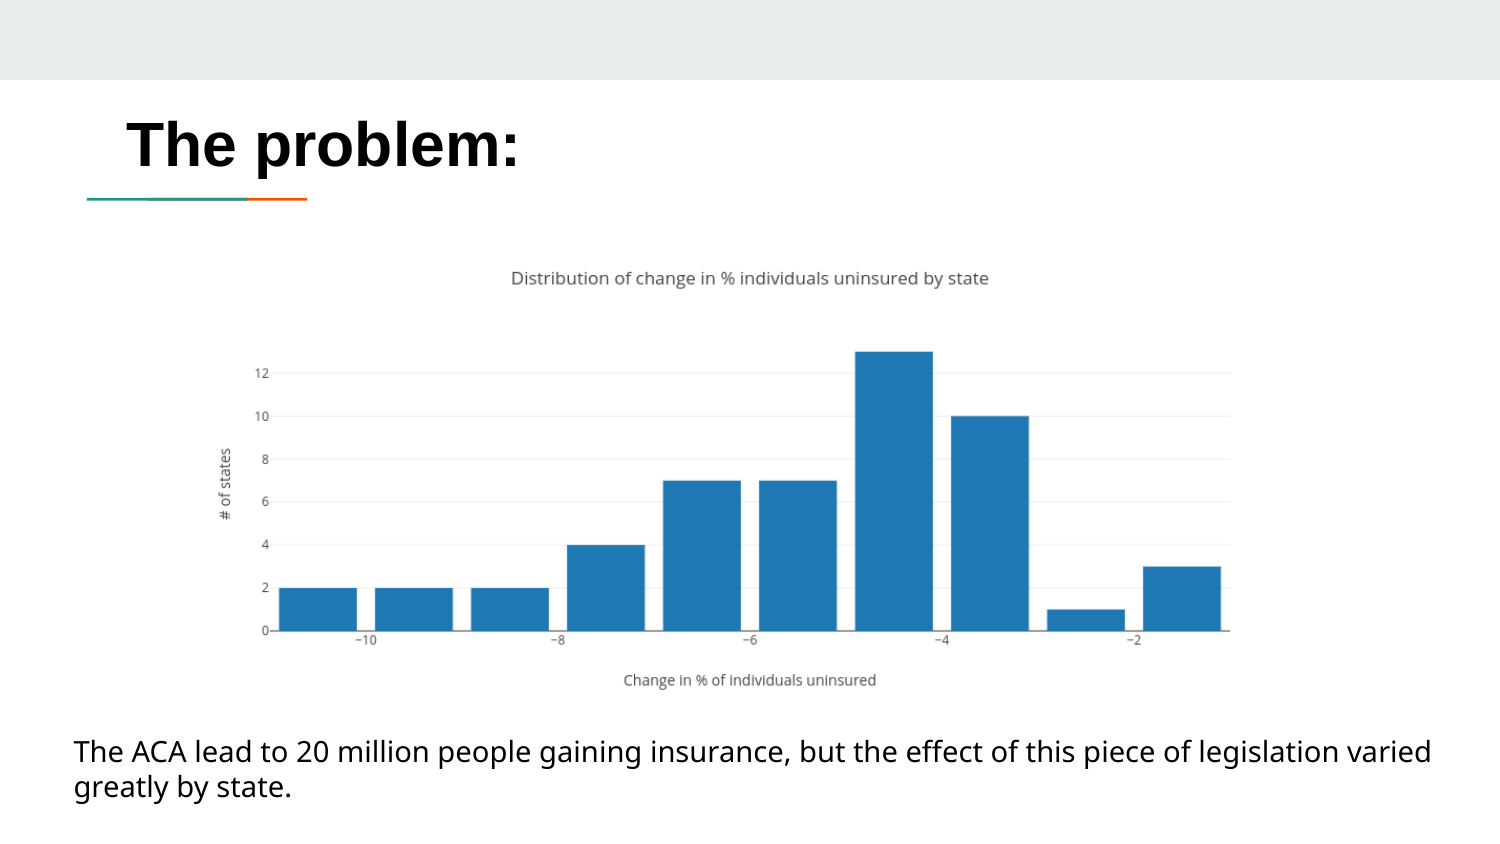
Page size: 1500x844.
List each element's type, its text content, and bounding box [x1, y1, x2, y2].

text_box The ACA lead to 20 million people gaining insurance, but the effect of this piece of legislation varied greatly by state. [58, 718, 1464, 826]
picture [186, 232, 1314, 716]
text_box The problem: [111, 89, 1500, 314]
